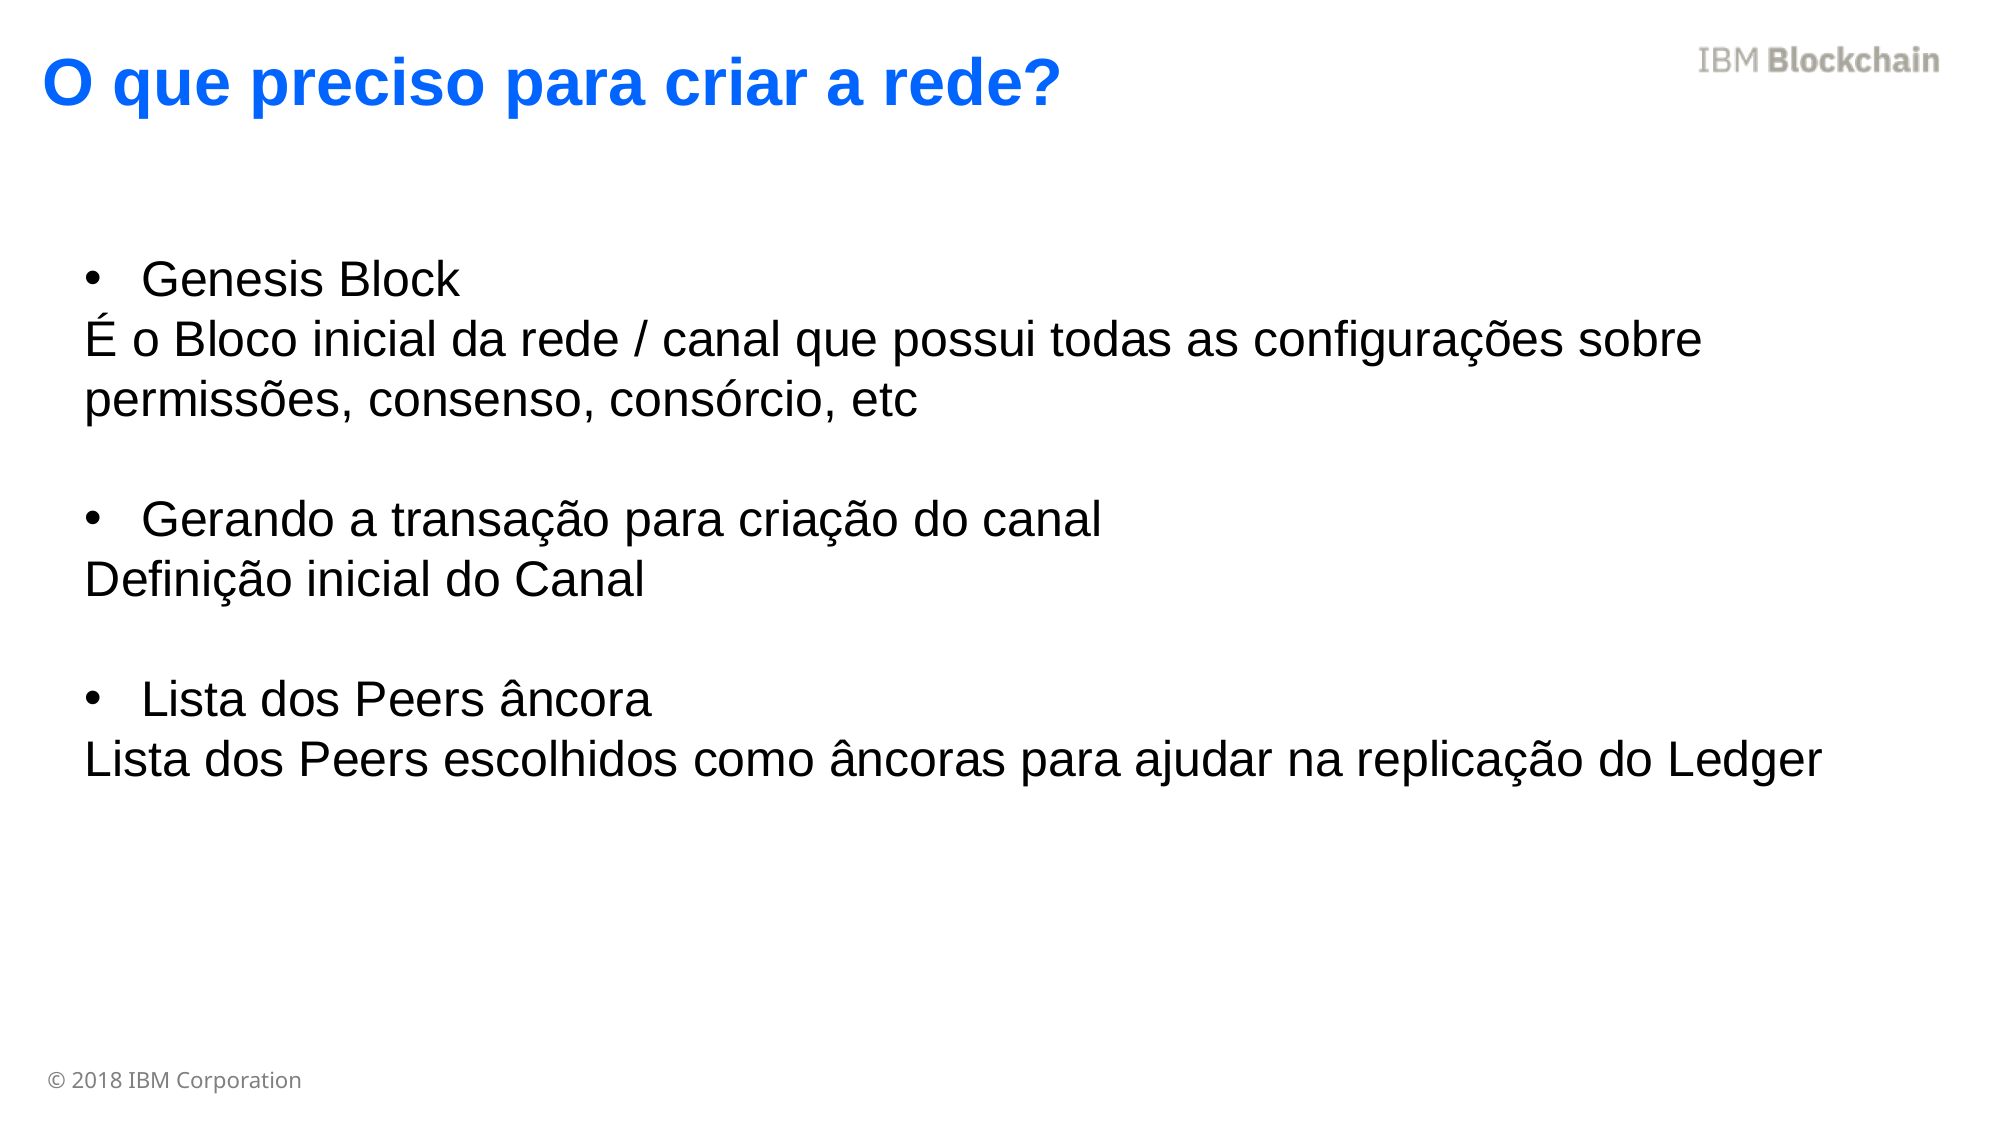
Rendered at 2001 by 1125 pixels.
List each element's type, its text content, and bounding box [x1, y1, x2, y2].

text_box Genesis Block É o Bloco inicial da rede / canal que possui todas as configurações sobre permissões, consenso, consórcio, etc Gerando a transação para criação do canal Definição inicial do Canal Lista dos Peers âncora Lista dos Peers escolhidos como âncoras para ajudar na replicação do Ledger [70, 239, 1925, 795]
list O que preciso para criar a rede? [27, 31, 1589, 157]
picture [1686, 38, 1952, 82]
